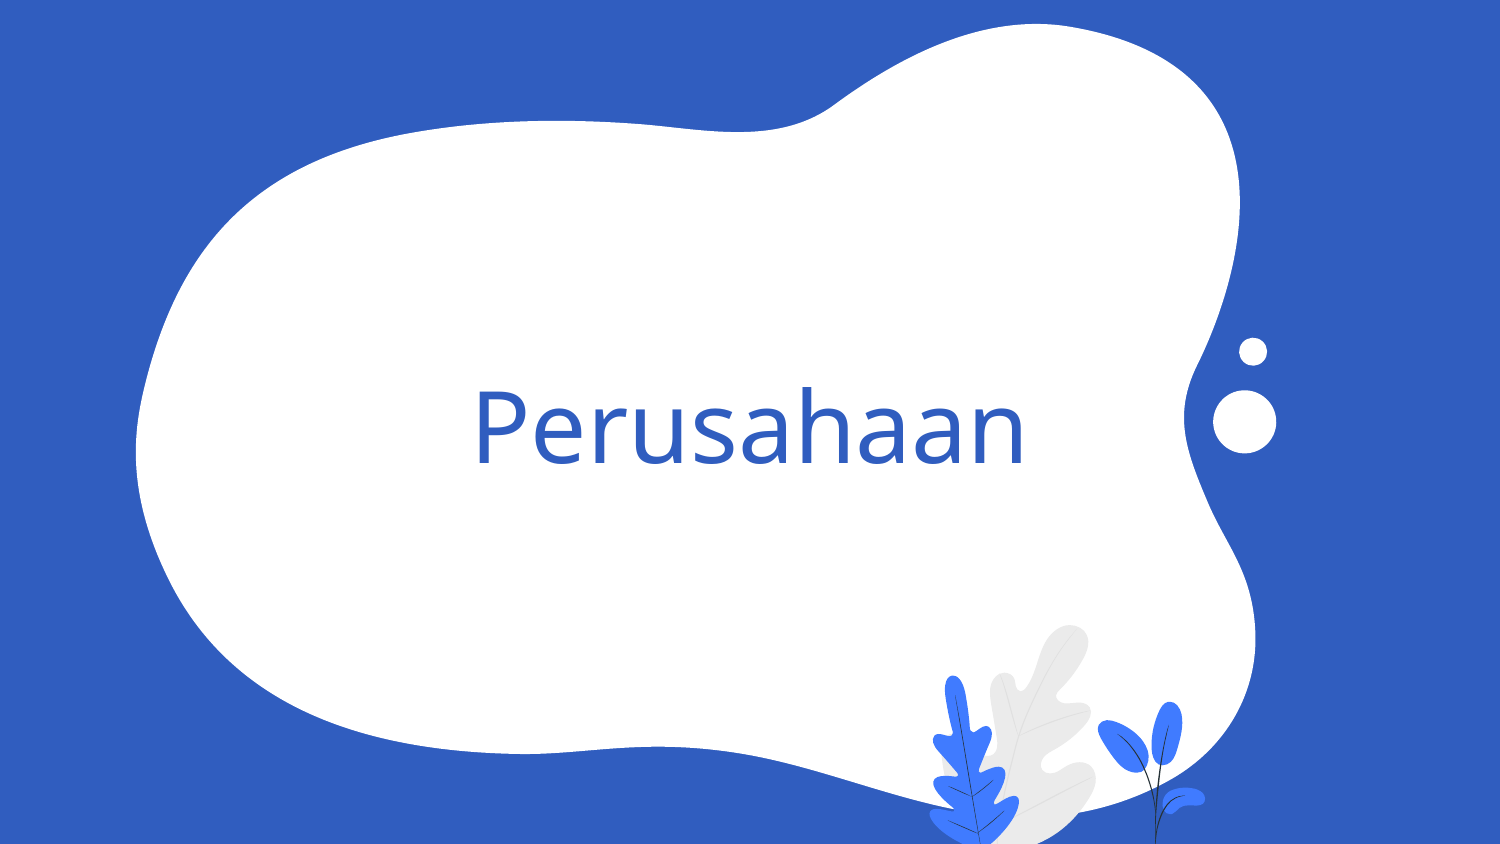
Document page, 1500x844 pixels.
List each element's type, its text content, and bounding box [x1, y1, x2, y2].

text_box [1096, 701, 1207, 844]
title Perusahaan [438, 354, 1062, 493]
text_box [928, 624, 1097, 844]
